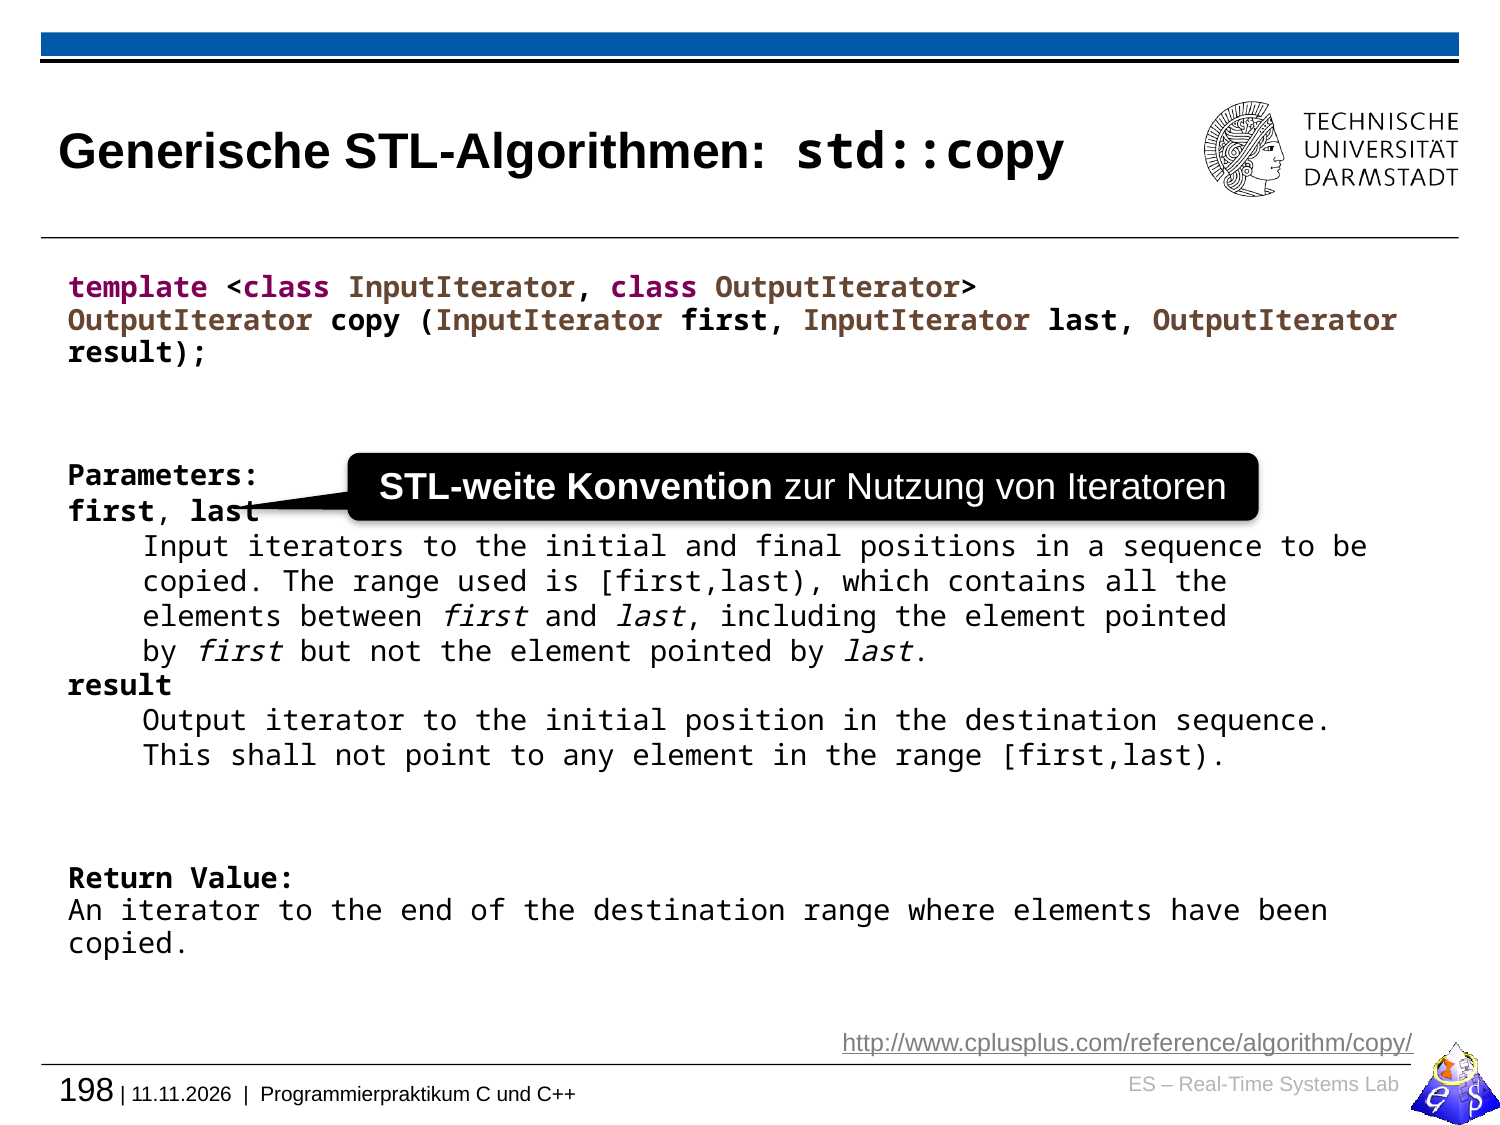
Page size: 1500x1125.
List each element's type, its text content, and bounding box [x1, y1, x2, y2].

picture [1411, 1041, 1500, 1125]
text_box Parameters: first, last Input iterators to the initial and final positions in a sequence to be copied. The range used is [first,last), which contains all the elements between first and last, including the element pointed by first but not the element pointed by last. result Output iterator to the initial position in the destination sequence. This shall not point to any element in the range [first,last). [52, 453, 1394, 818]
text_box Return Value: An iterator to the end of the destination range where elements have been copied. [53, 854, 1411, 968]
title Generische STL-Algorithmen: std::copy [58, 80, 1187, 218]
text_box template <class InputIterator, class OutputIterator> OutputIterator copy (InputIterator first, InputIterator last, OutputIterator result); [53, 264, 1471, 377]
text_box STL-weite Konvention zur Nutzung von Iteratoren [232, 452, 1259, 521]
picture [1187, 84, 1483, 214]
text_box http://www.cplusplus.com/reference/algorithm/copy/ [507, 1021, 1429, 1065]
